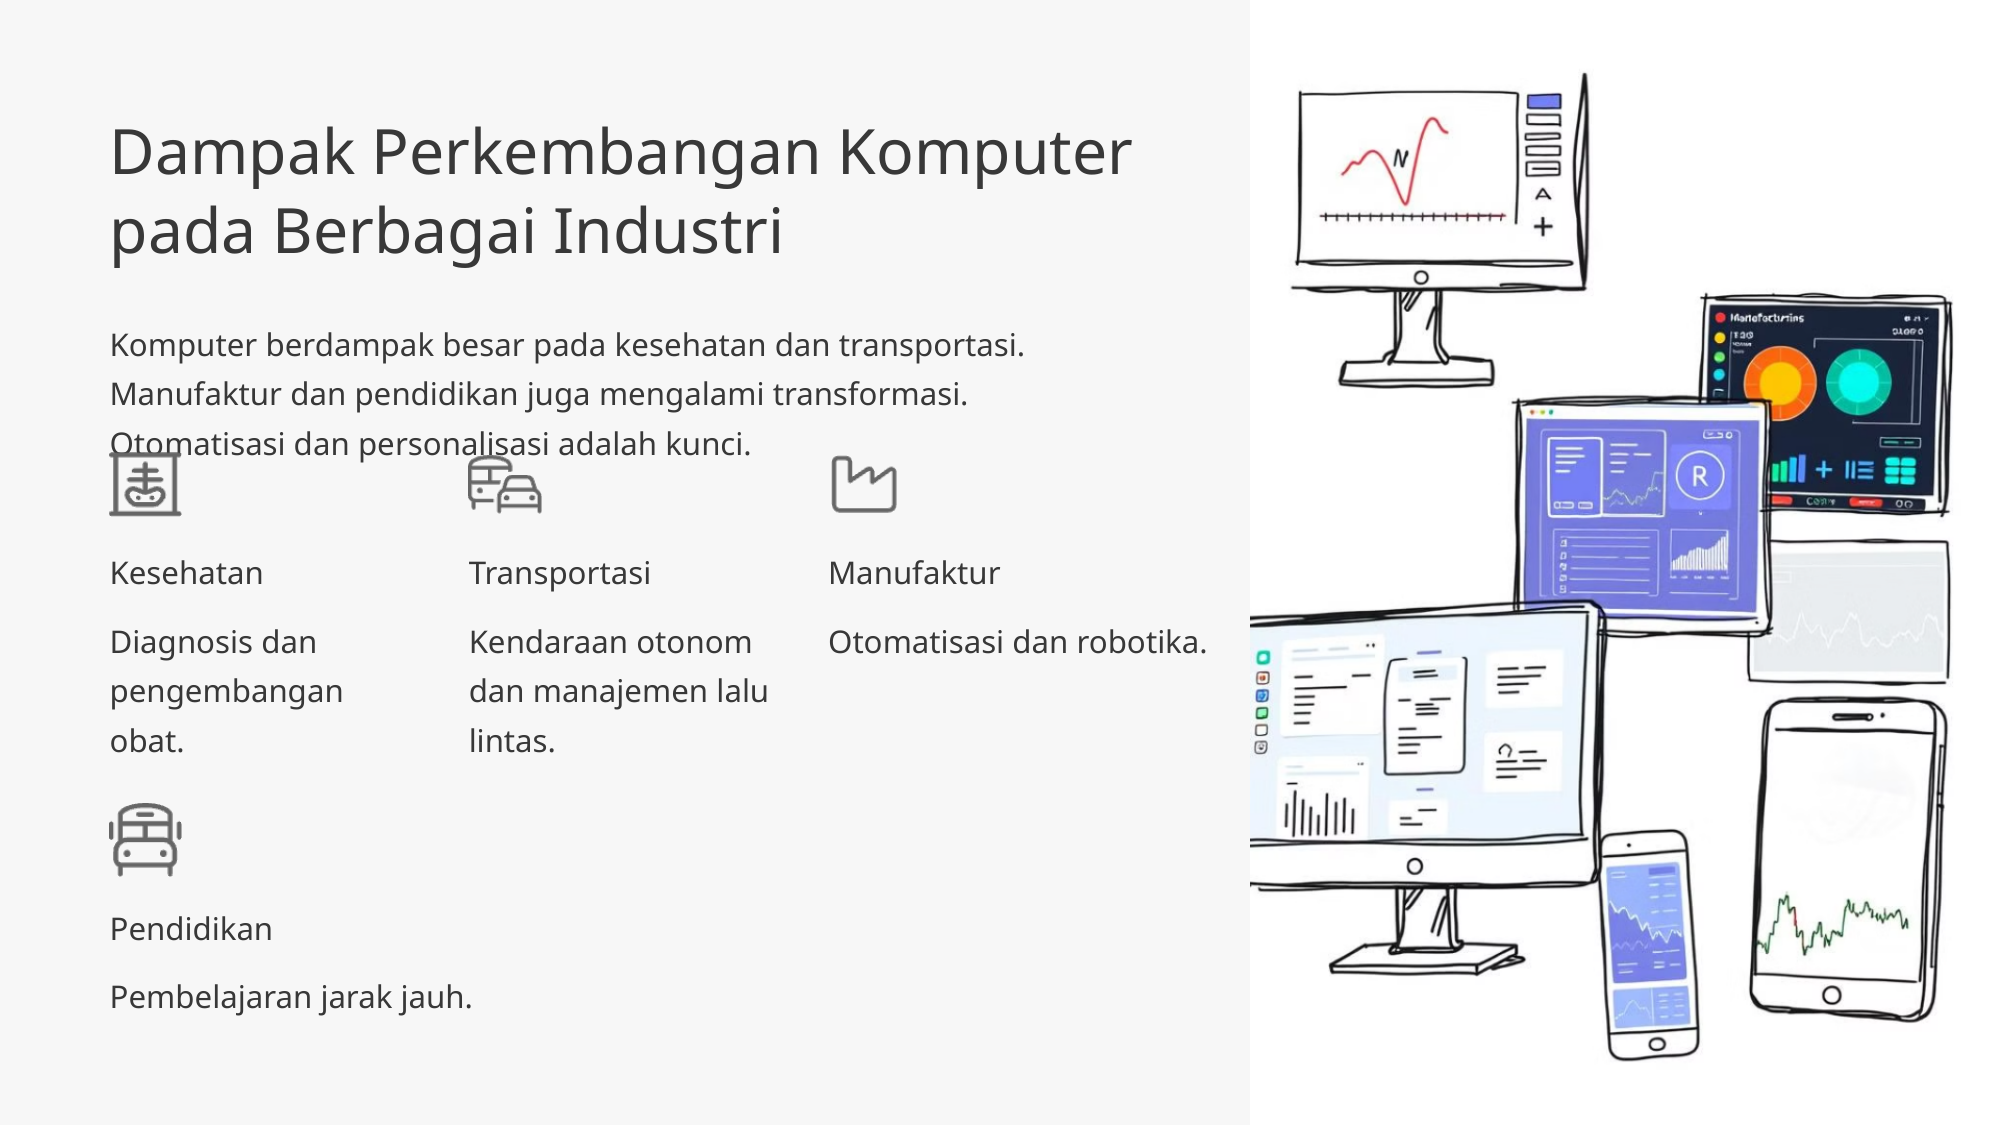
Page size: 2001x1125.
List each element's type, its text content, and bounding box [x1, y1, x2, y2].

text_box Otomatisasi dan robotika. [828, 609, 1141, 660]
text_box Transportasi [468, 551, 782, 592]
text_box Komputer berdampak besar pada kesehatan dan transportasi. Manufaktur dan pendidikan juga mengalami transformasi. Otomatisasi dan personalisasi adalah kunci. [109, 312, 1141, 413]
text_box Manufaktur [828, 551, 1141, 592]
picture [109, 803, 183, 877]
picture [1249, 0, 2000, 1125]
text_box Pendidikan [109, 907, 422, 947]
text_box Dampak Perkembangan Komputer pada Berbagai Industri [109, 109, 1141, 266]
picture [827, 447, 901, 521]
text_box Pembelajaran jarak jauh. [109, 965, 422, 1016]
picture [468, 447, 542, 521]
text_box Kendaraan otonom dan manajemen lalu lintas. [468, 609, 782, 711]
text_box Kesehatan [109, 551, 422, 592]
picture [109, 447, 183, 521]
text_box Diagnosis dan pengembangan obat. [109, 609, 422, 711]
